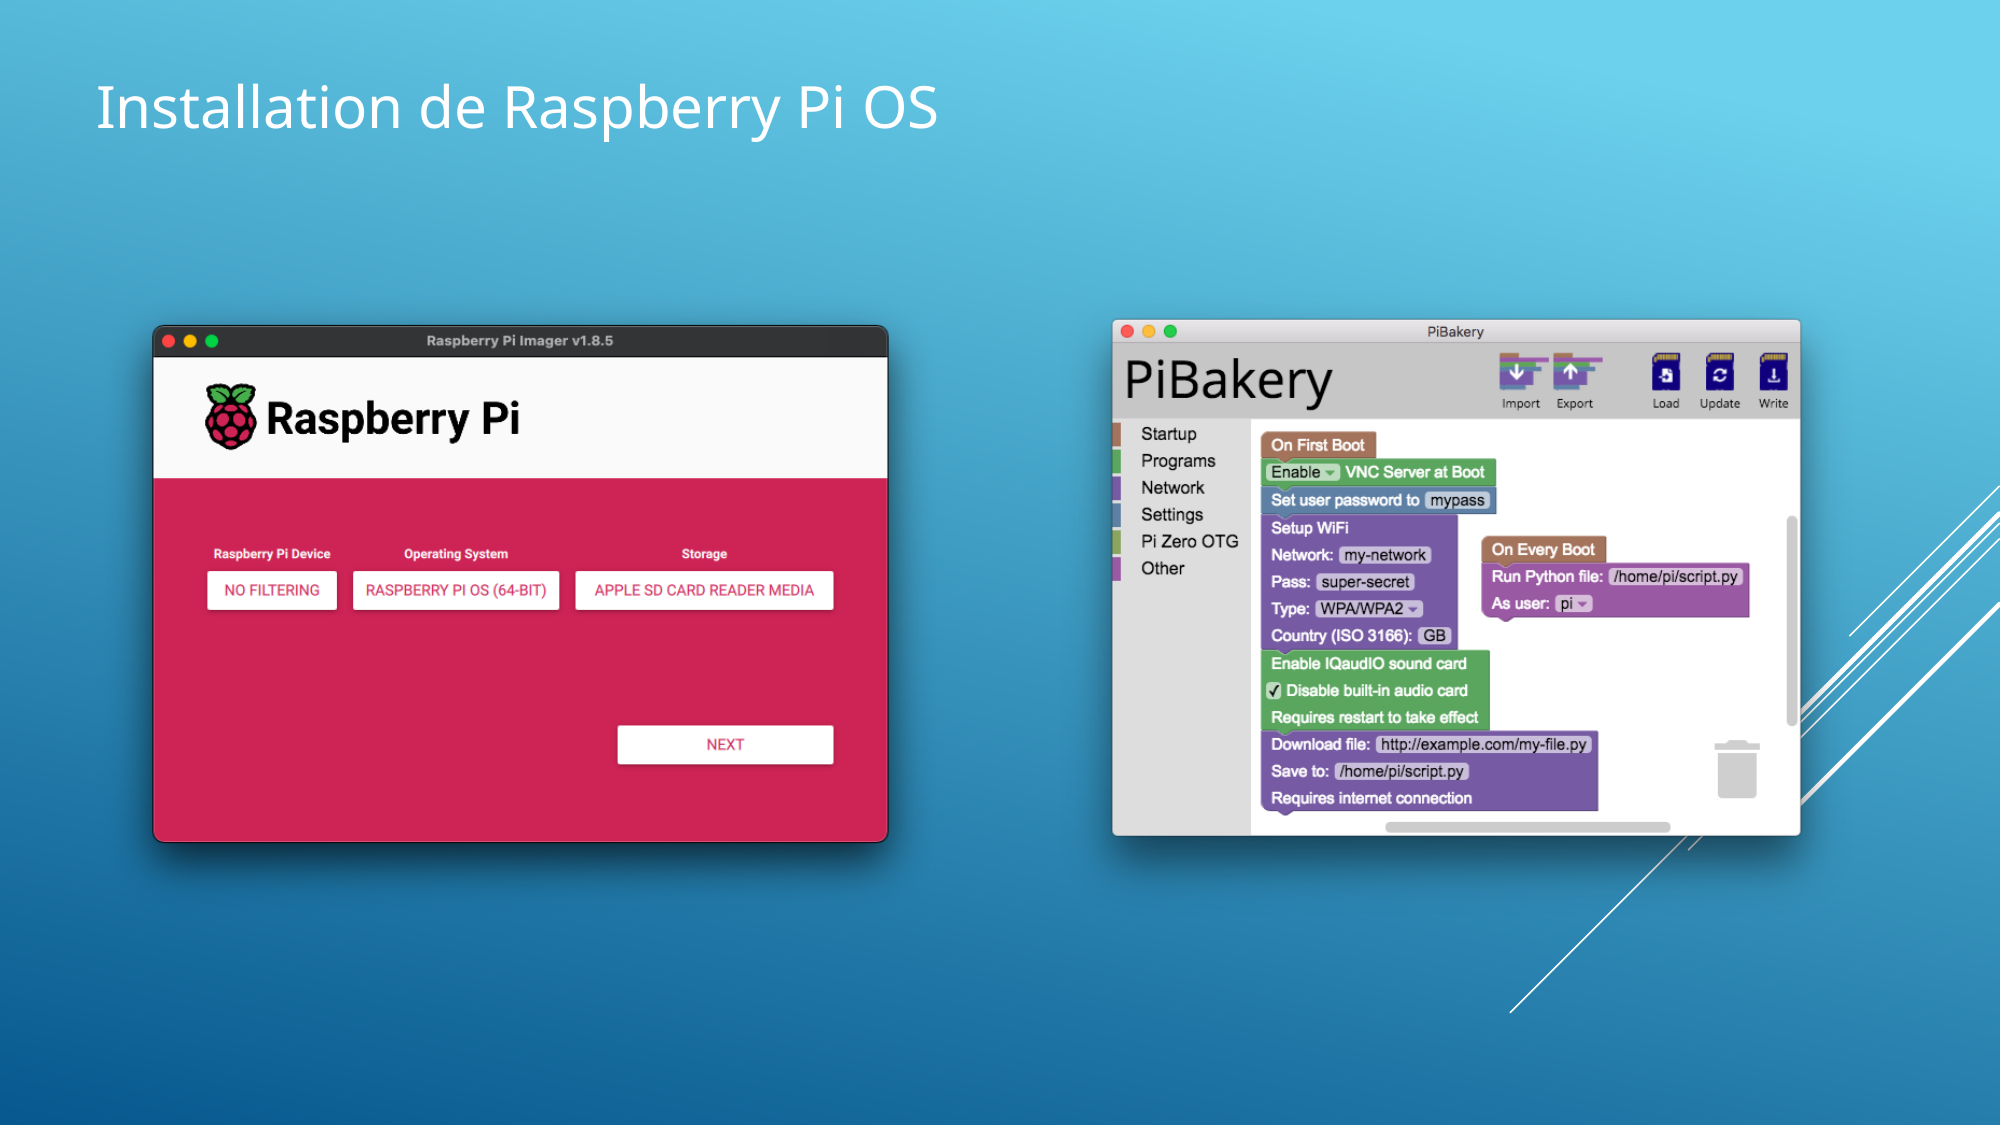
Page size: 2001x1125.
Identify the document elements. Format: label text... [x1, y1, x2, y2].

text_box Installation de Raspberry Pi OS [81, 62, 1083, 148]
picture [93, 285, 948, 922]
picture [1052, 285, 1861, 922]
